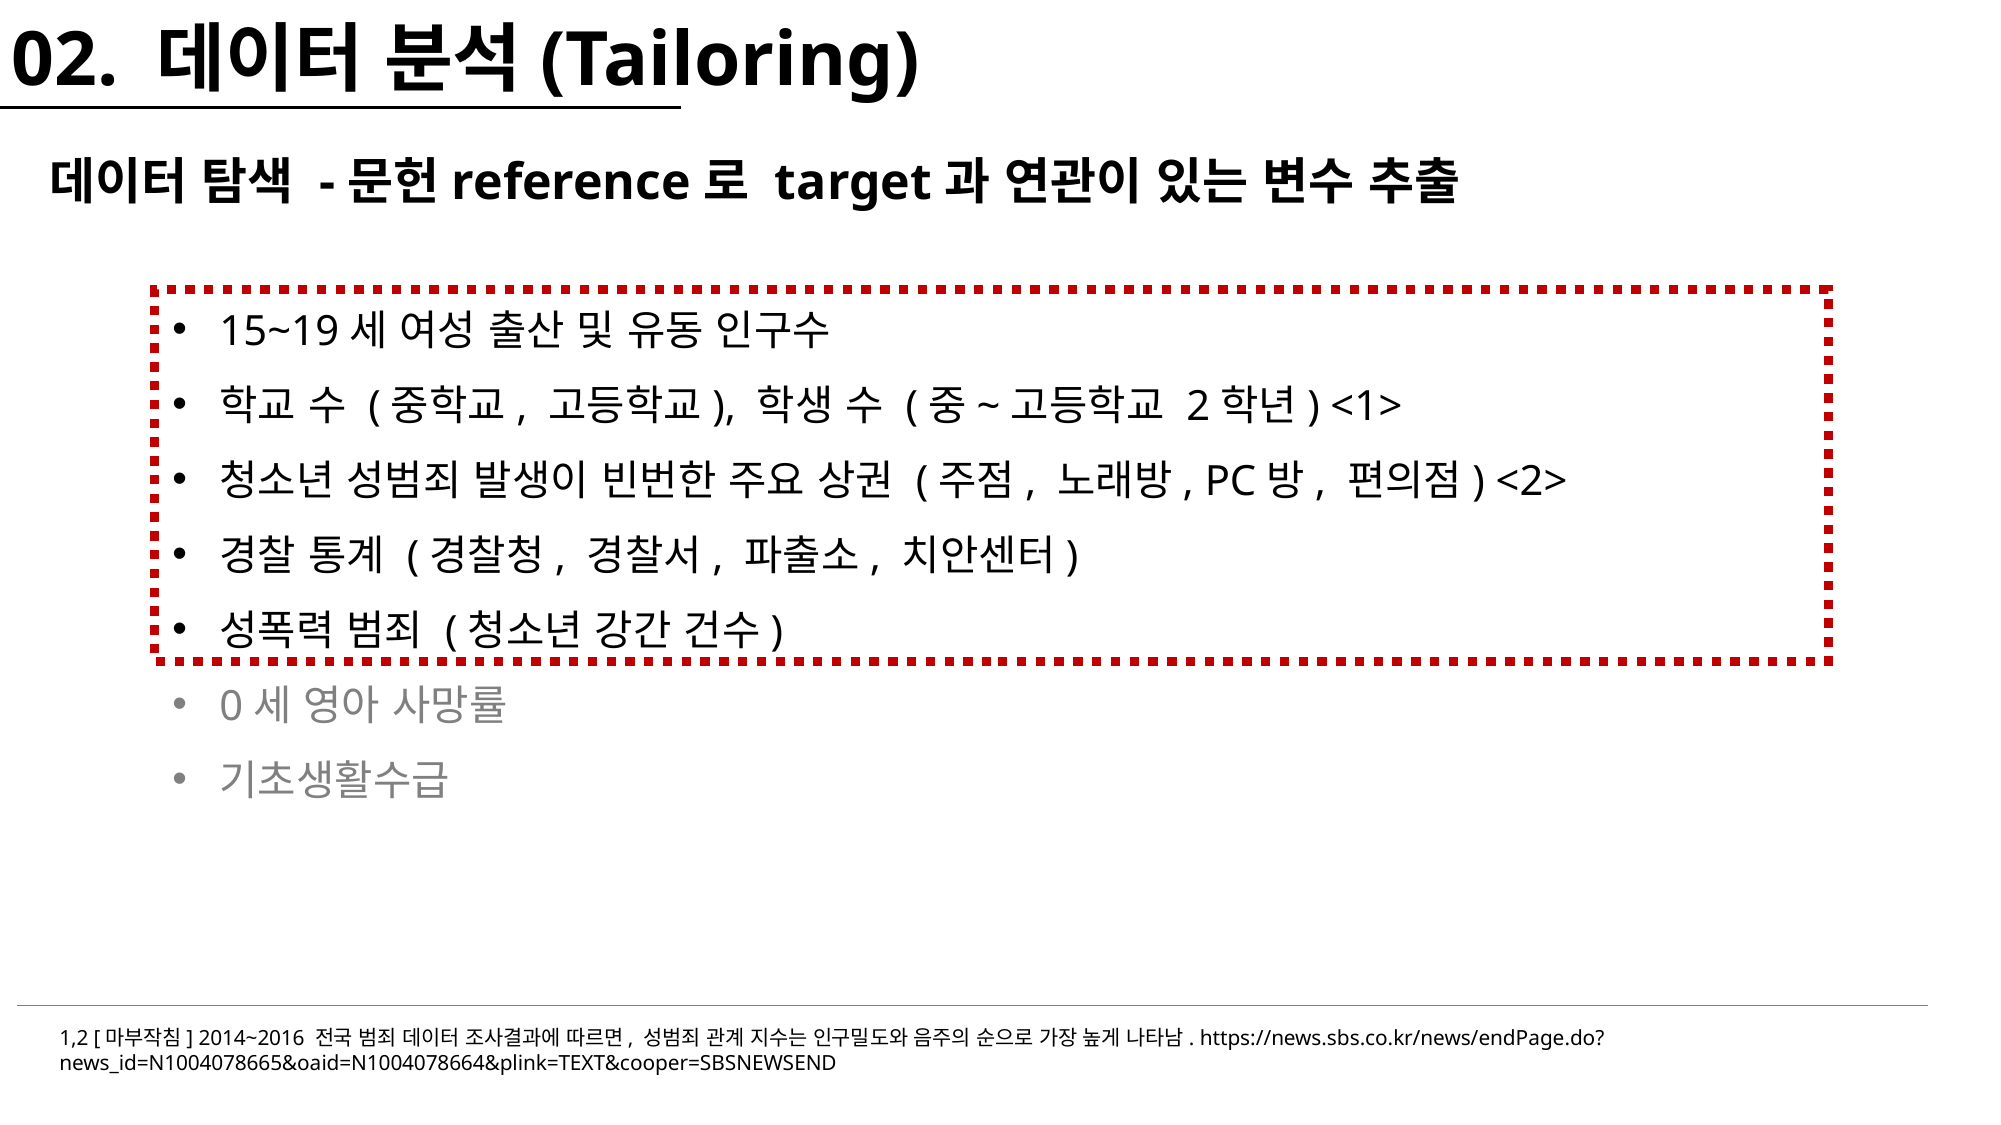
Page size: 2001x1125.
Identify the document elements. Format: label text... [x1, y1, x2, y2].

text_box 15~19세 여성 출산 및 유동 인구수 학교 수 (중학교, 고등학교), 학생 수 (중~고등학교 2학년) <1> 청소년 성범죄 발생이 빈번한 주요 상권 (주점, 노래방, PC방, 편의점) <2> 경찰 통계 (경찰청, 경찰서, 파출소, 치안센터) 성폭력 범죄 (청소년 강간 건수) 0세 영아 사망률 기초생활수급 [157, 270, 1888, 811]
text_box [0, 2, 915, 109]
text_box [153, 289, 1829, 662]
text_box 데이터 탐색 -문헌reference로 target과 연관이 있는 변수 추출 [35, 142, 1853, 218]
text_box 1,2 [마부작침] 2014~2016 전국 범죄 데이터 조사결과에 따르면, 성범죄 관계 지수는 인구밀도와 음주의 순으로 가장 높게 나타남. https://news.sbs.co.kr/news/endPage.do?news_id=N1004078665&oaid=N1004078664&plink=TEXT&cooper=SBSNEWSEND [44, 1016, 1929, 1082]
